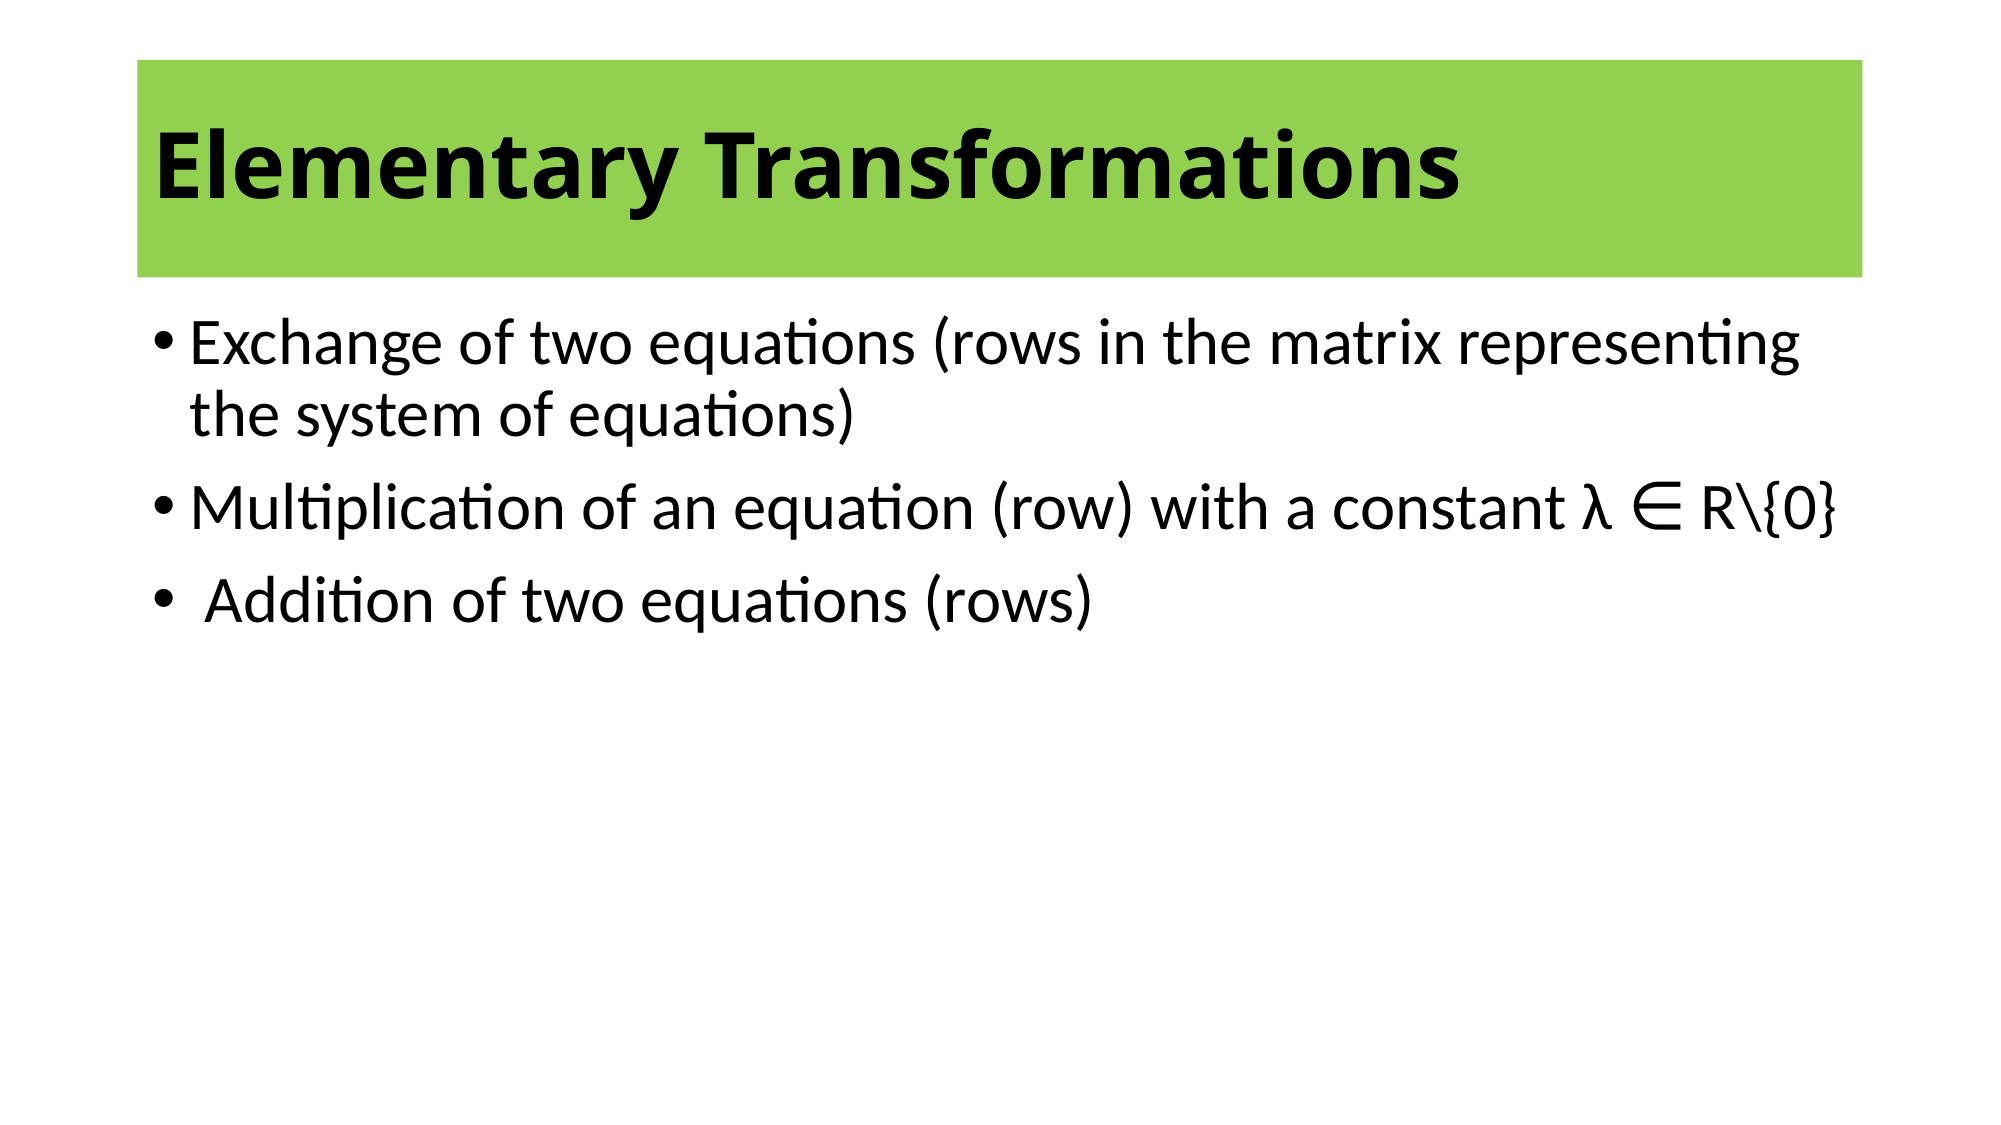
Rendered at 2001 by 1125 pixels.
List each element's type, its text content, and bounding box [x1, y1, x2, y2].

title Elementary Transformations [137, 59, 1863, 278]
list Exchange of two equations (rows in the matrix representing the system of equations) Multiplication of an equation (row) with a constant λ ∈ R\{0} Addition of two equations (rows) [137, 299, 1863, 986]
